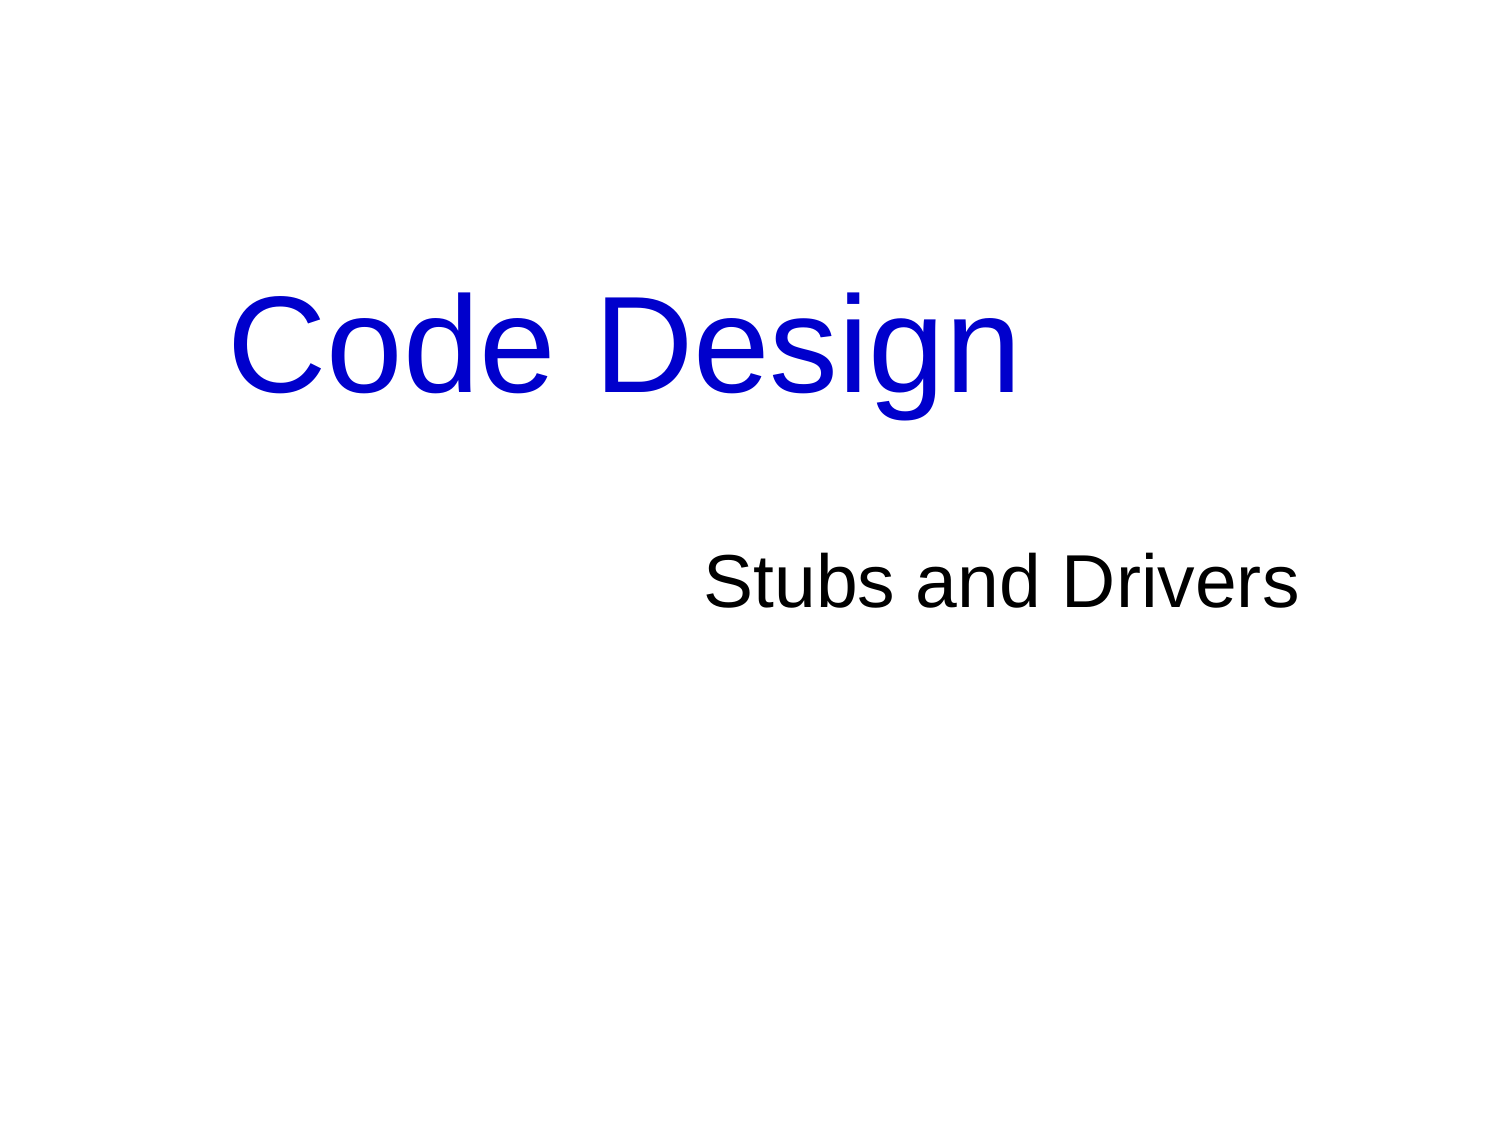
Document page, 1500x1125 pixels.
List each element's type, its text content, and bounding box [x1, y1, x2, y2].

title Code Design [212, 149, 1376, 526]
subtitle Stubs and Drivers [212, 524, 1301, 838]
